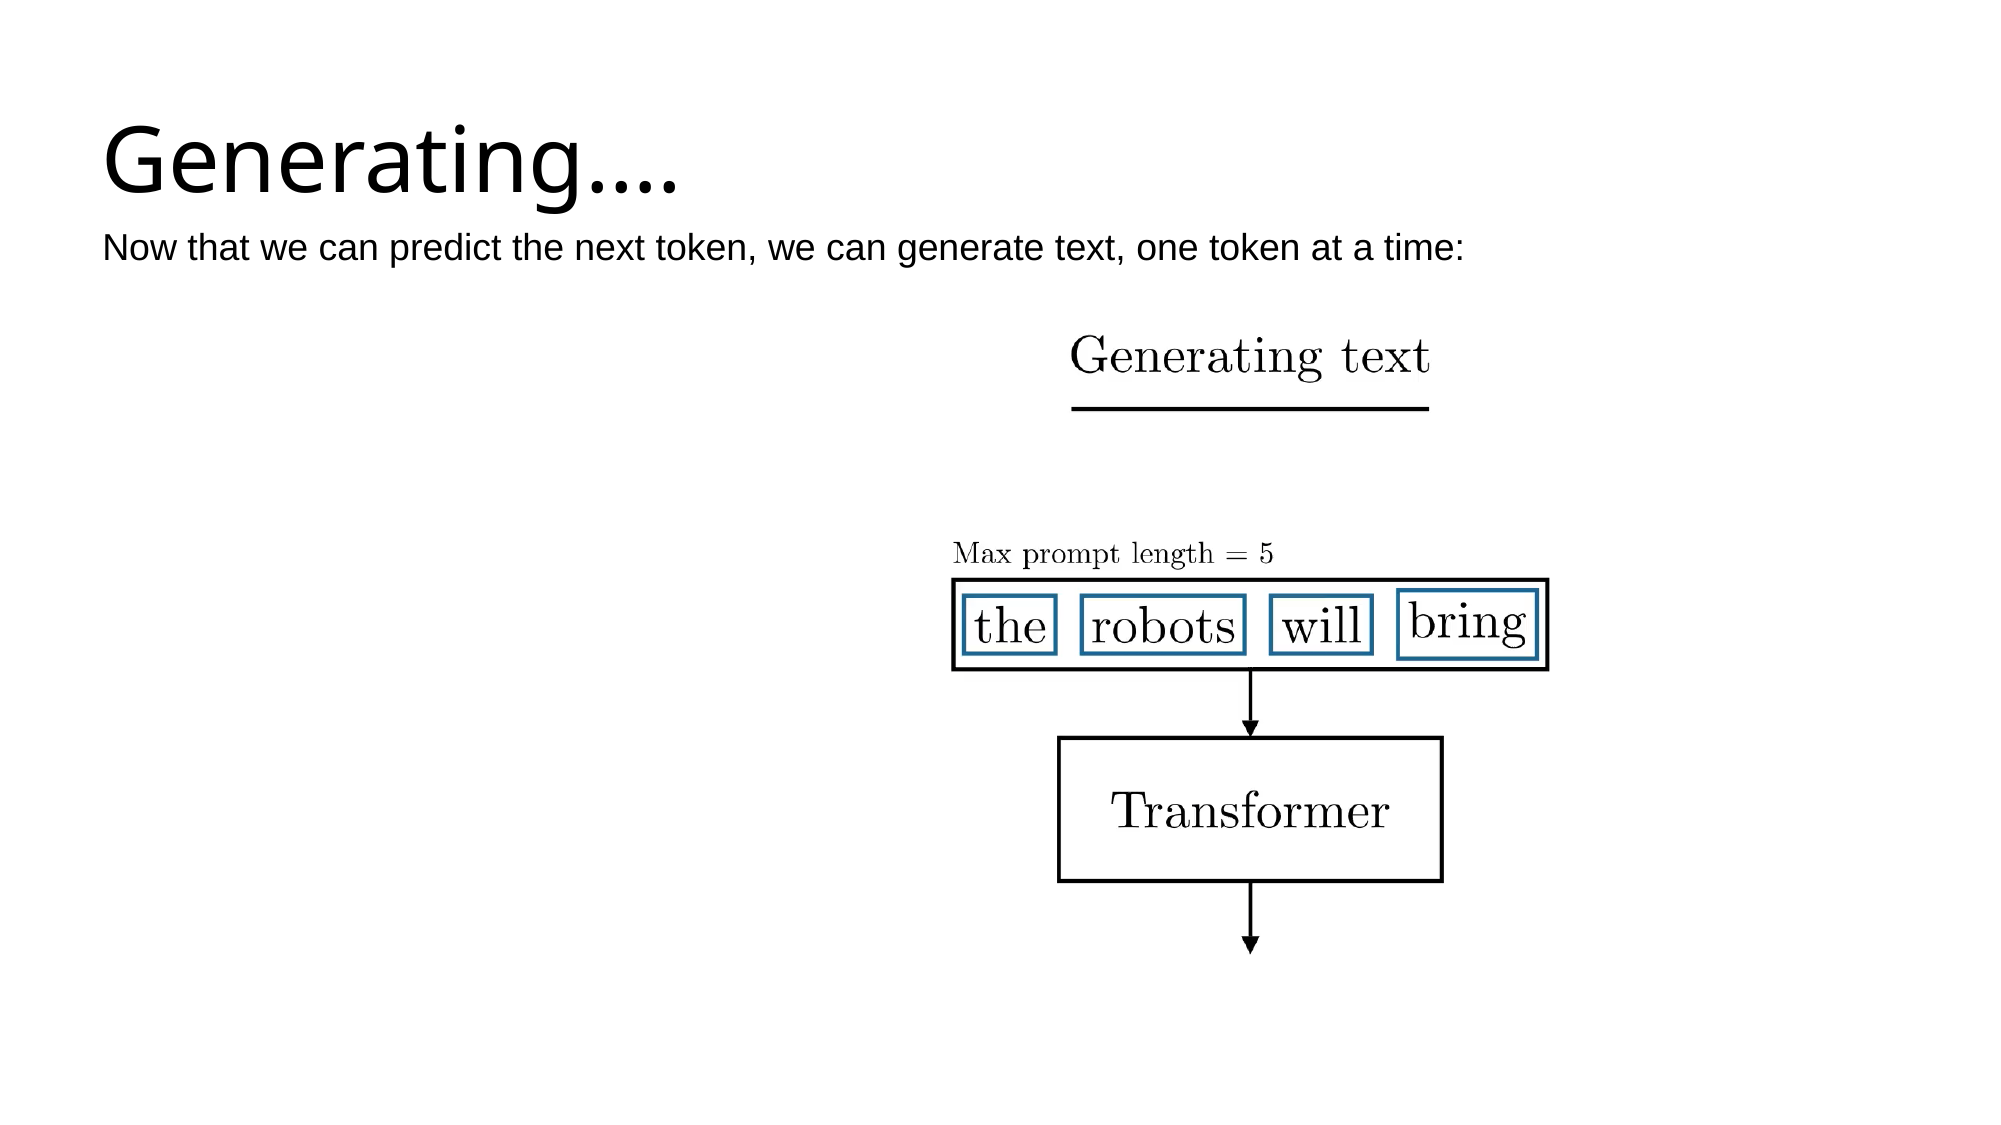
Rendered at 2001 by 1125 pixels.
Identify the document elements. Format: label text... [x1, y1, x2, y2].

title Generating…. [101, 100, 1792, 216]
text_box Now that we can predict the next token, we can generate text, one token at a time: [87, 215, 1713, 320]
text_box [499, 280, 2000, 1125]
